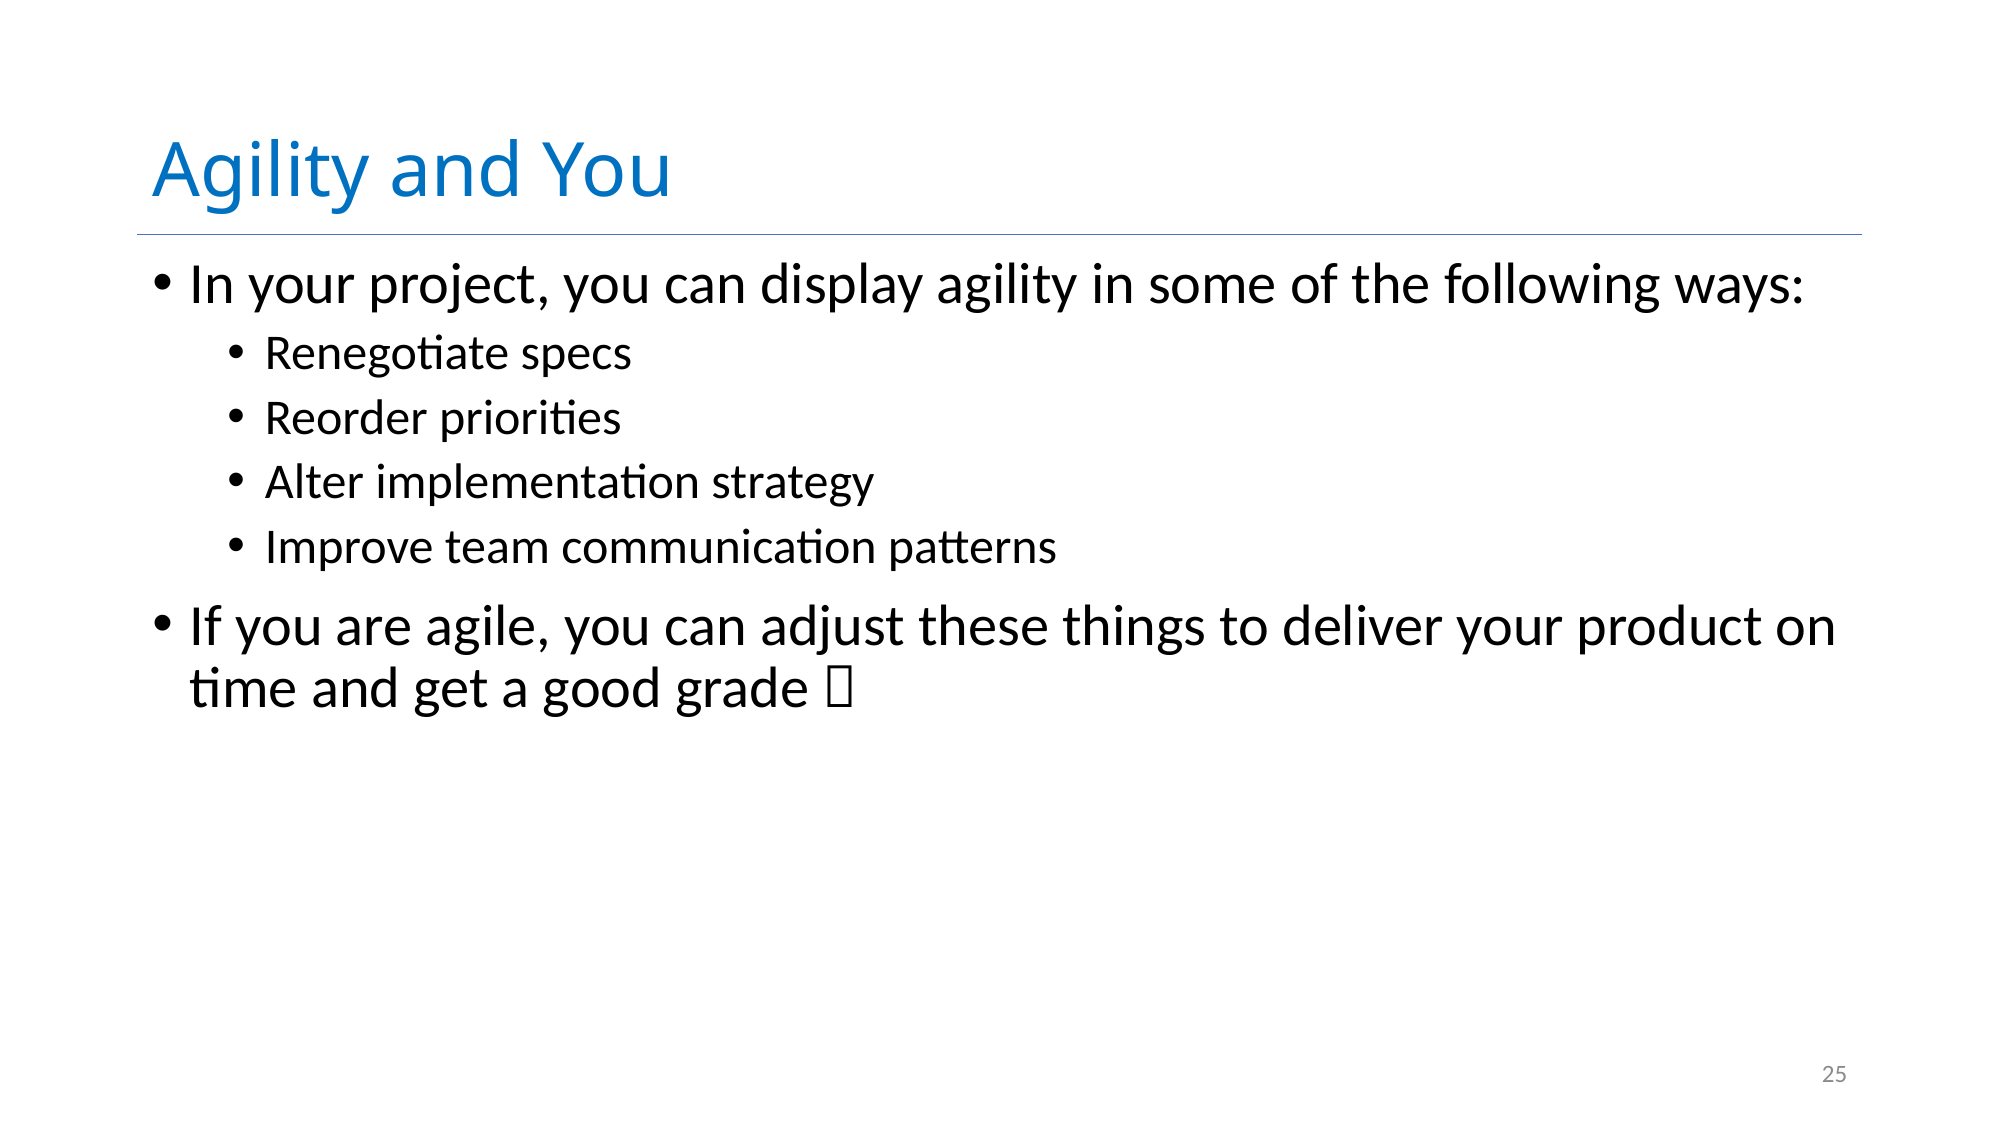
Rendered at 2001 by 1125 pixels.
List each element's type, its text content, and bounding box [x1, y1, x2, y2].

slide_number 25 [1412, 1042, 1863, 1103]
list In your project, you can display agility in some of the following ways: Renegotiate specs Reorder priorities Alter implementation strategy Improve team communication patterns If you are agile, you can adjust these things to deliver your product on time and get a good grade  [137, 246, 1863, 960]
title Agility and You [137, 3, 1863, 221]
